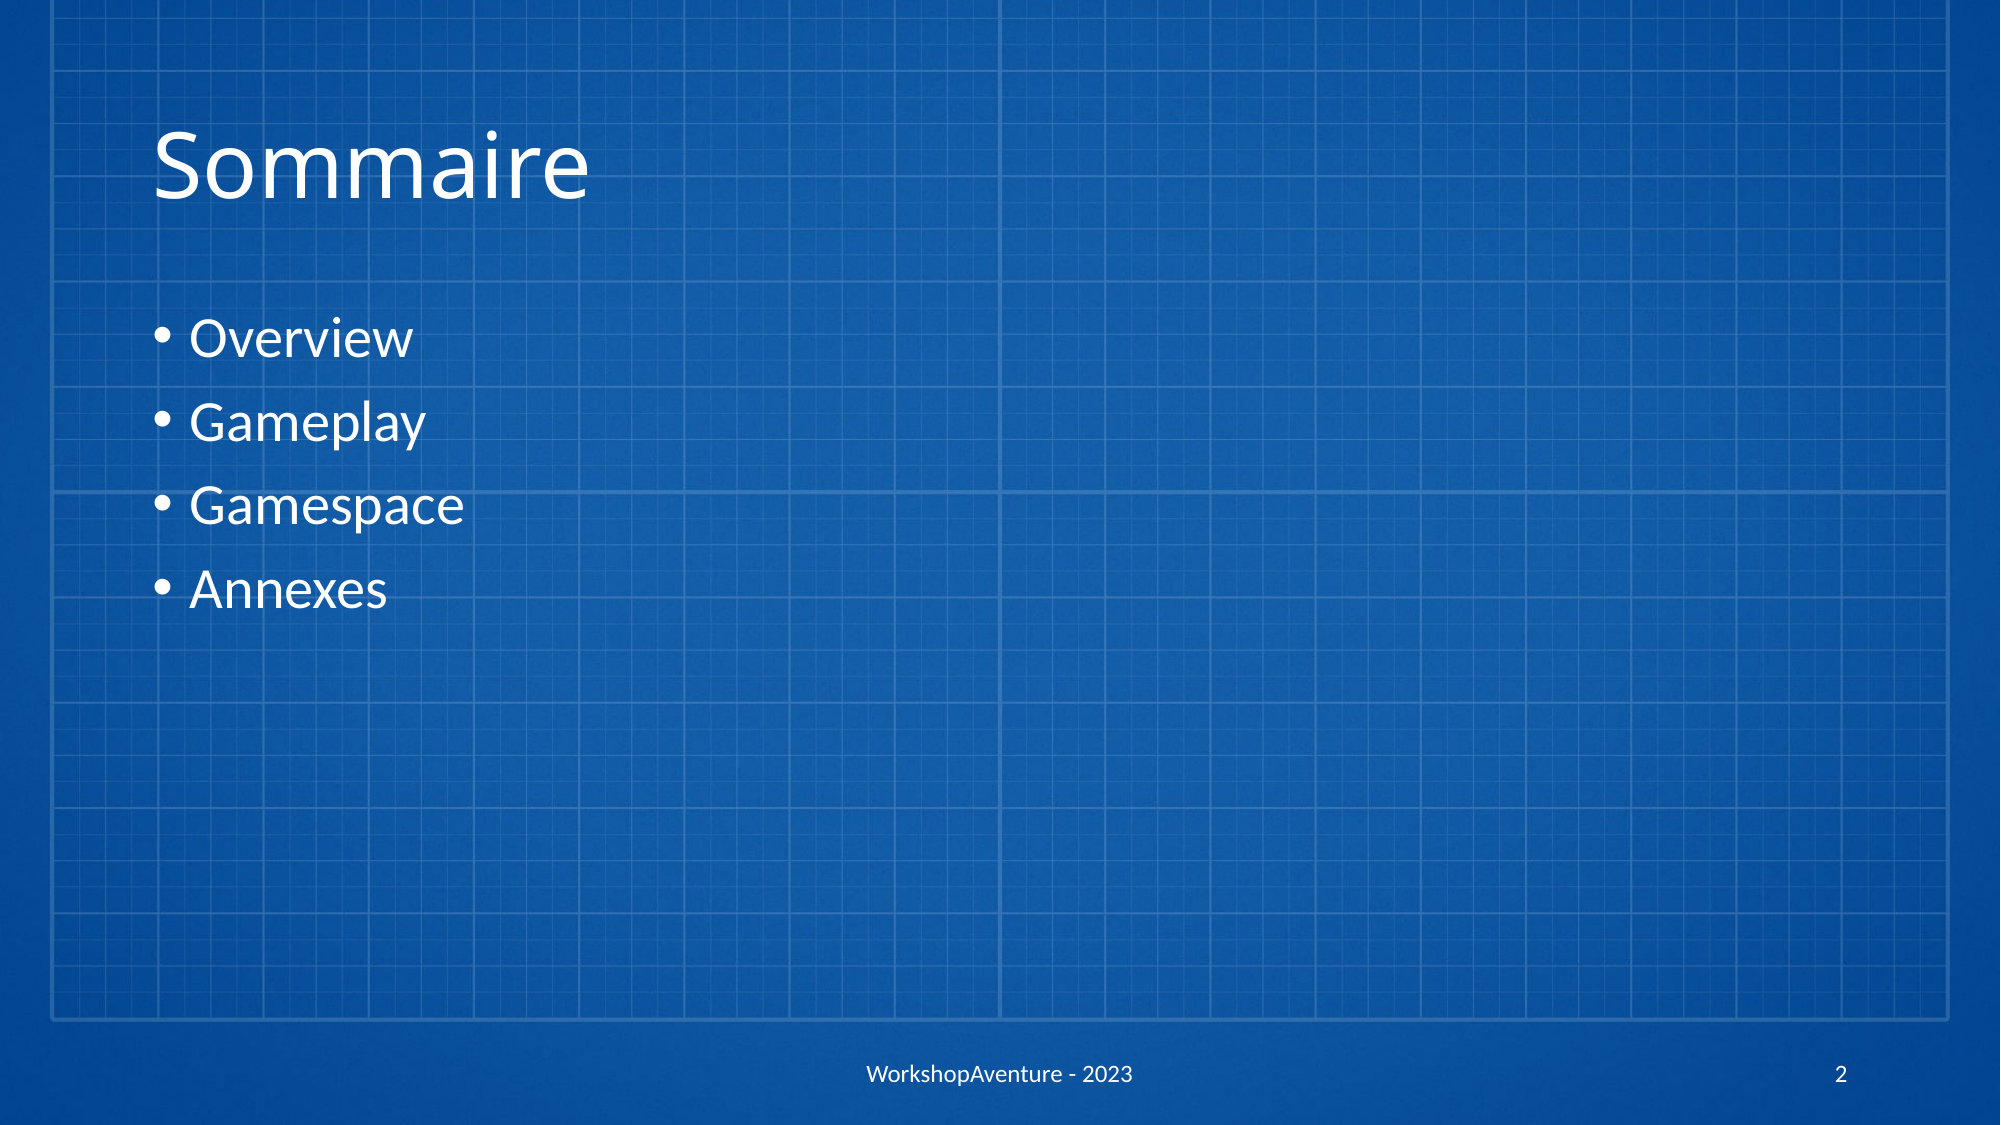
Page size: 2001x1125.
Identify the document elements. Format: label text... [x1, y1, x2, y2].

list Overview Gameplay Gamespace Annexes [137, 299, 1863, 1014]
picture [0, 0, 2000, 1125]
footer WorkshopAventure - 2023 [662, 1042, 1338, 1103]
slide_number 2 [1412, 1042, 1863, 1103]
title Sommaire [137, 59, 1863, 278]
